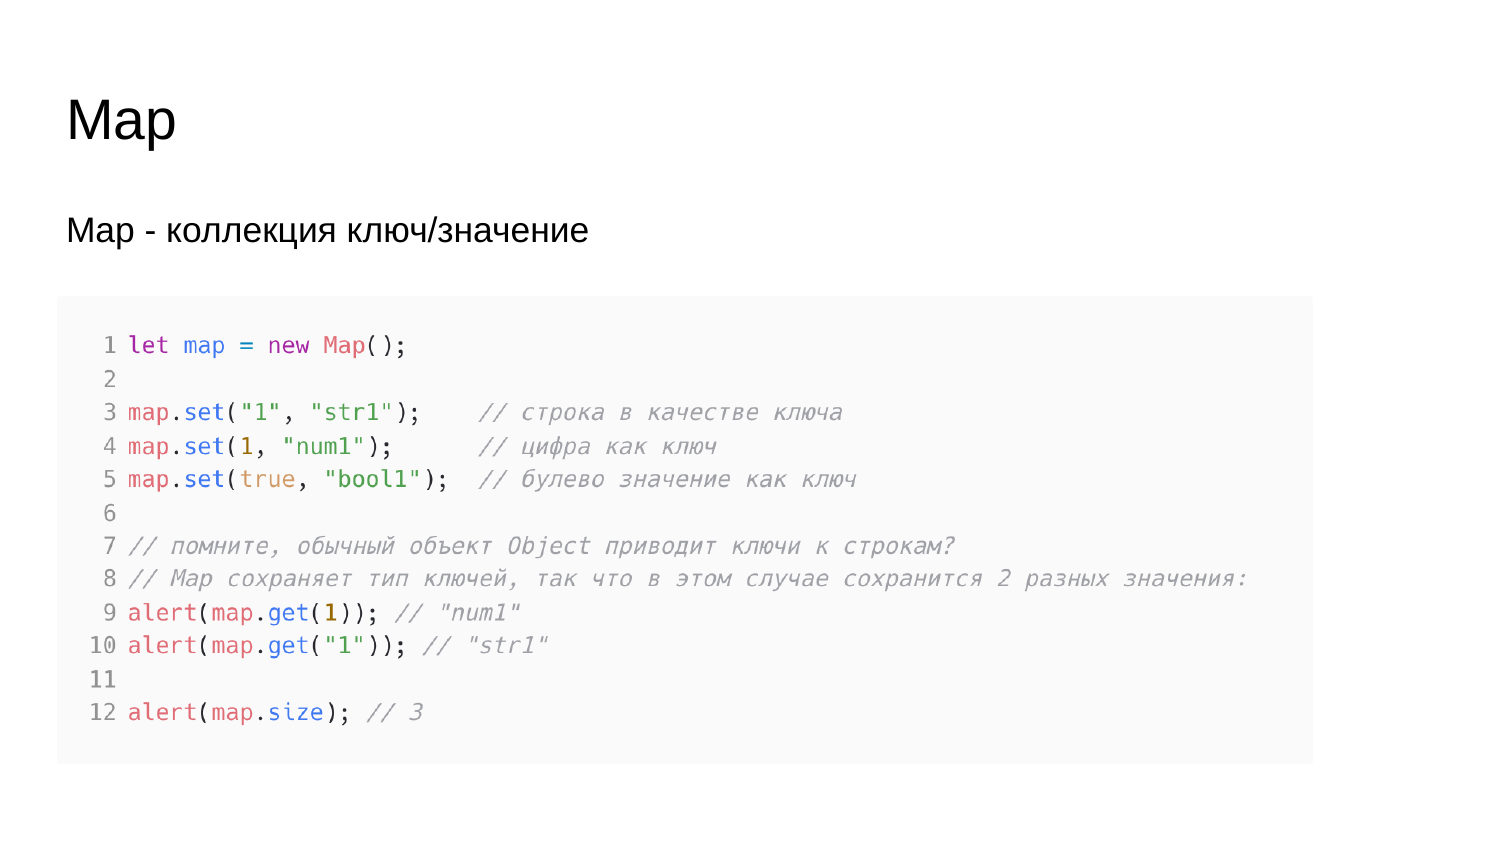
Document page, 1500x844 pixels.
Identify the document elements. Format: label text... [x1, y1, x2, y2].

title Map [51, 72, 1449, 167]
picture [56, 296, 1314, 764]
list Map - коллекция ключ/значение [51, 189, 1449, 750]
